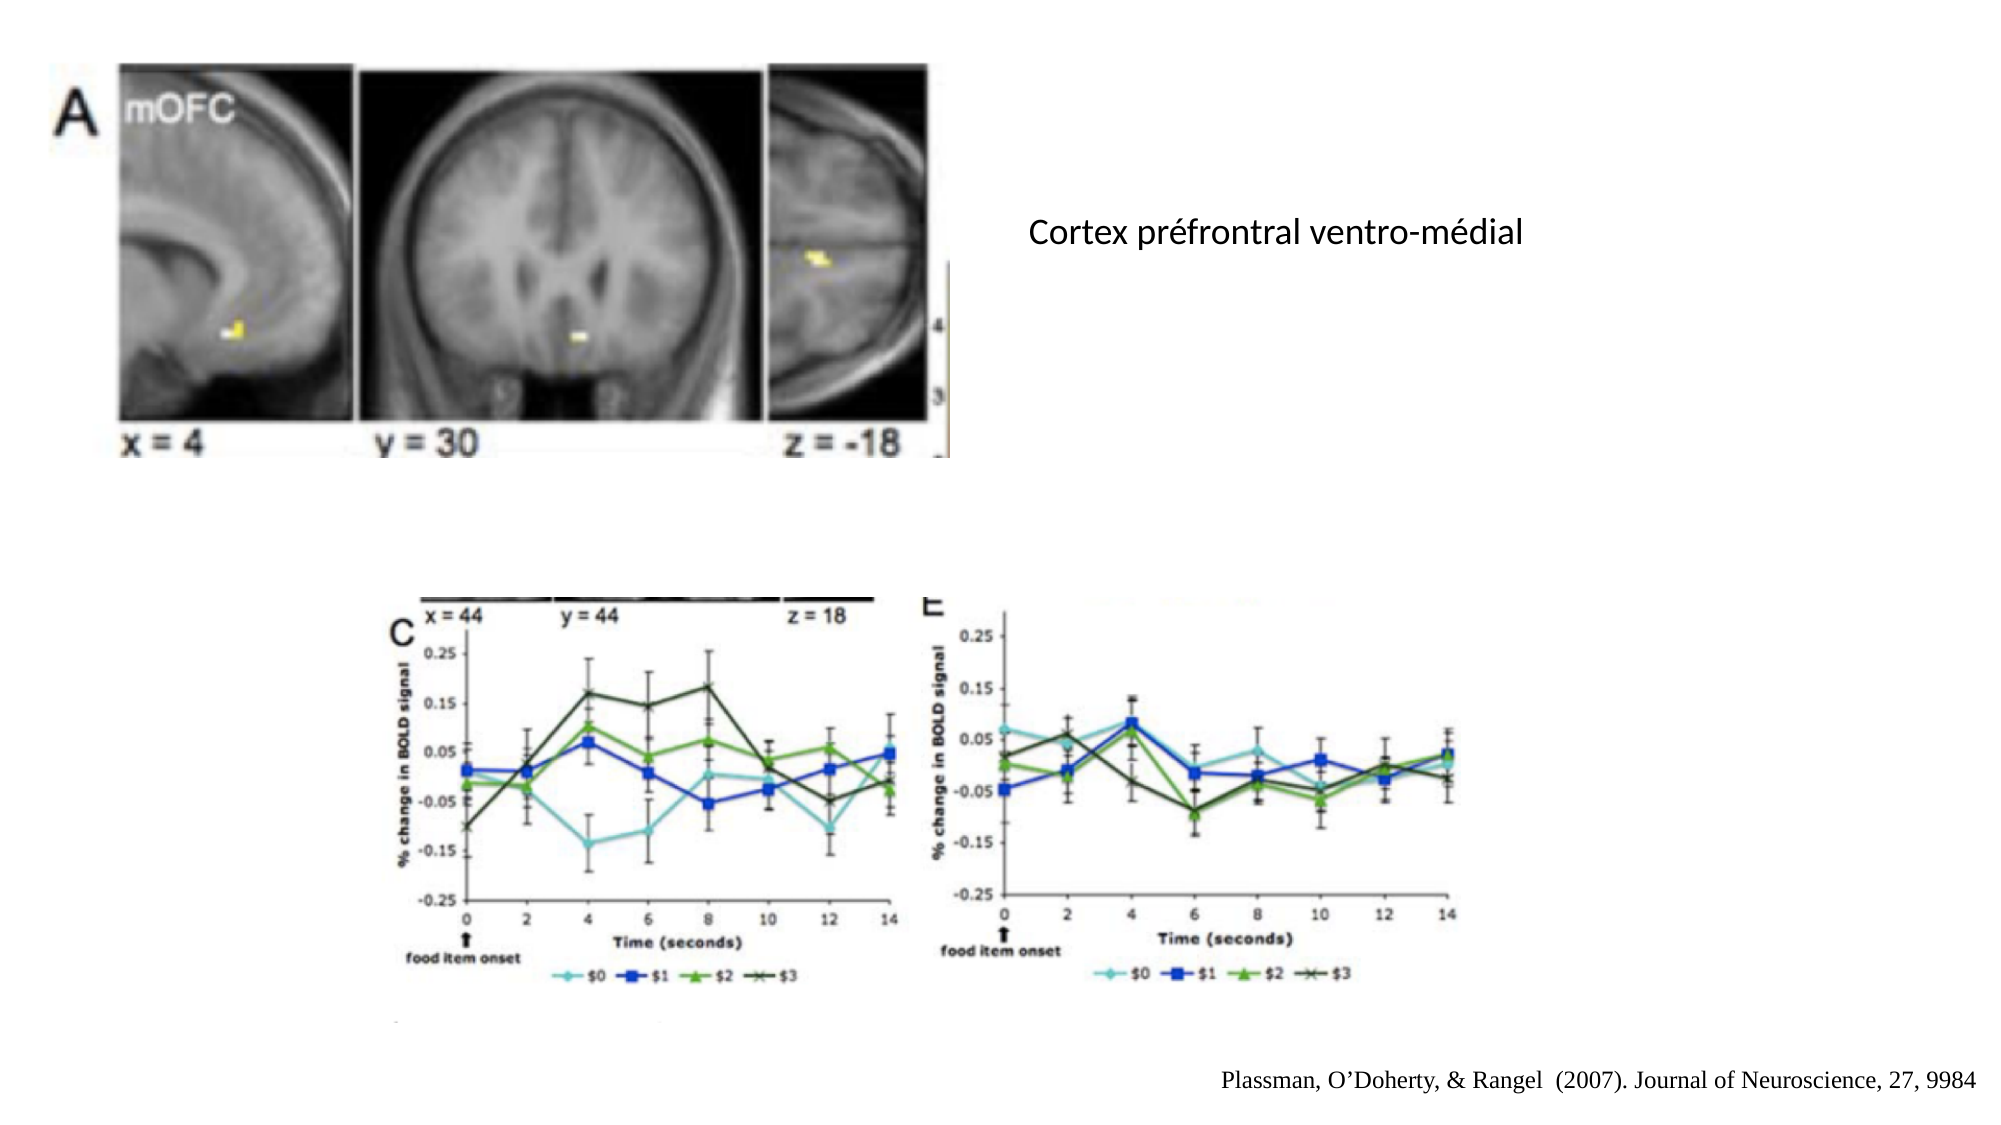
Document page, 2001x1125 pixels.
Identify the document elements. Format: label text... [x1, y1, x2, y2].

picture [47, 45, 950, 458]
text_box Plassman, O’Doherty, & Rangel (2007). Journal of Neuroscience, 27, 9984 [1206, 1056, 1999, 1102]
picture [355, 597, 1489, 1023]
text_box Cortex préfrontral ventro-médial [1014, 199, 1540, 259]
